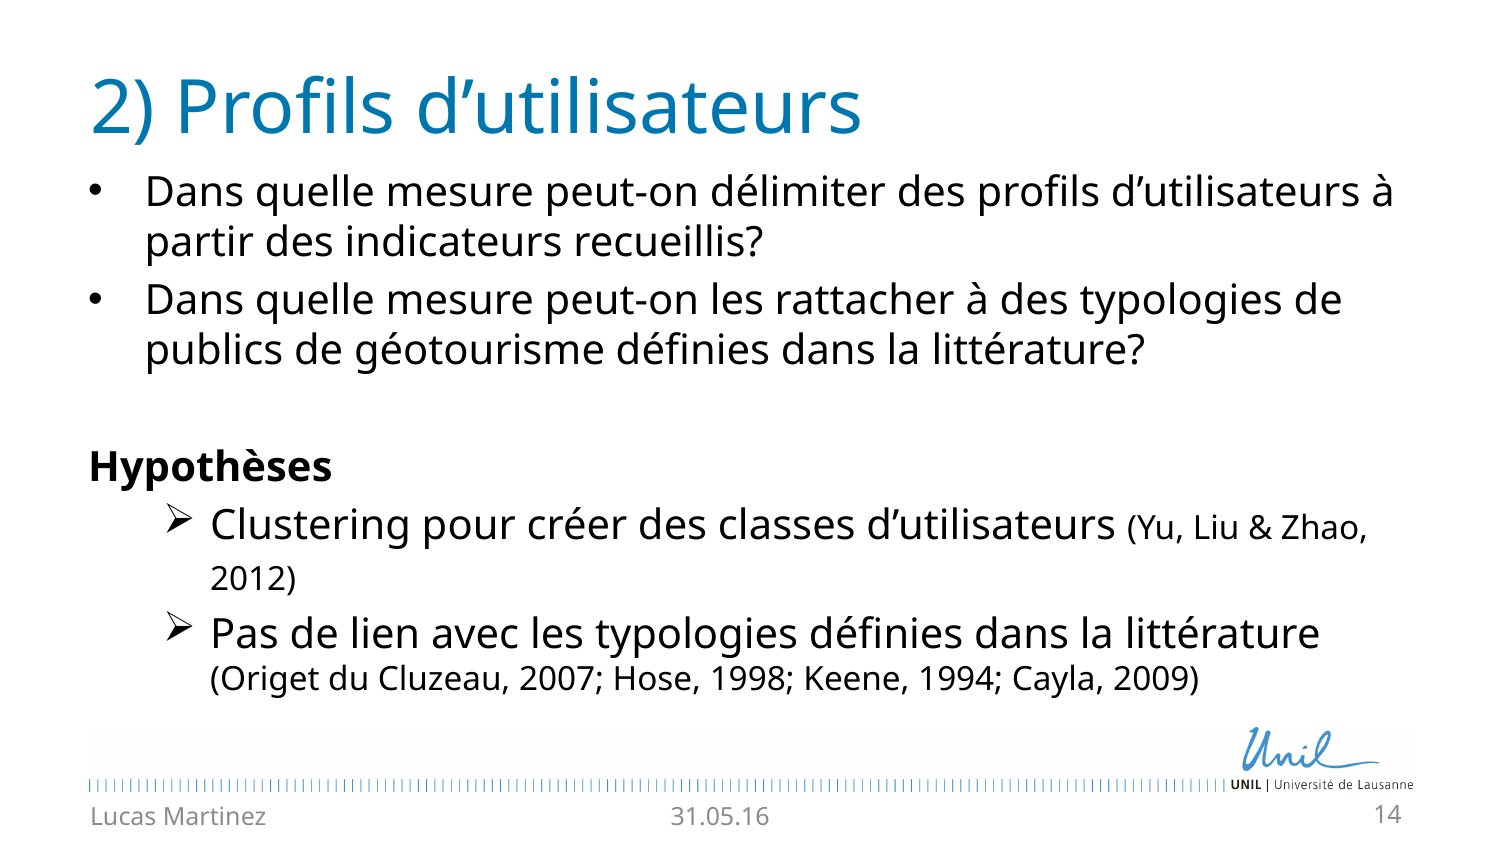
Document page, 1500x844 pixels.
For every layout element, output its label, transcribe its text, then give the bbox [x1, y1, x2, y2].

text_box Dans quelle mesure peut-on délimiter des profils d’utilisateurs à partir des indicateurs recueillis? Dans quelle mesure peut-on les rattacher à des typologies de publics de géotourisme définies dans la littérature? Hypothèses Clustering pour créer des classes d’utilisateurs (Yu, Liu & Zhao, 2012) Pas de lien avec les typologies définies dans la littérature (Origet du Cluzeau, 2007; Hose, 1998; Keene, 1994; Cayla, 2009) [73, 156, 1424, 811]
footer Lucas Martinez [75, 811, 536, 838]
slide_number 14 [1233, 811, 1424, 838]
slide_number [545, 811, 896, 838]
title 2) Profils d’utilisateurs [75, 33, 1425, 175]
